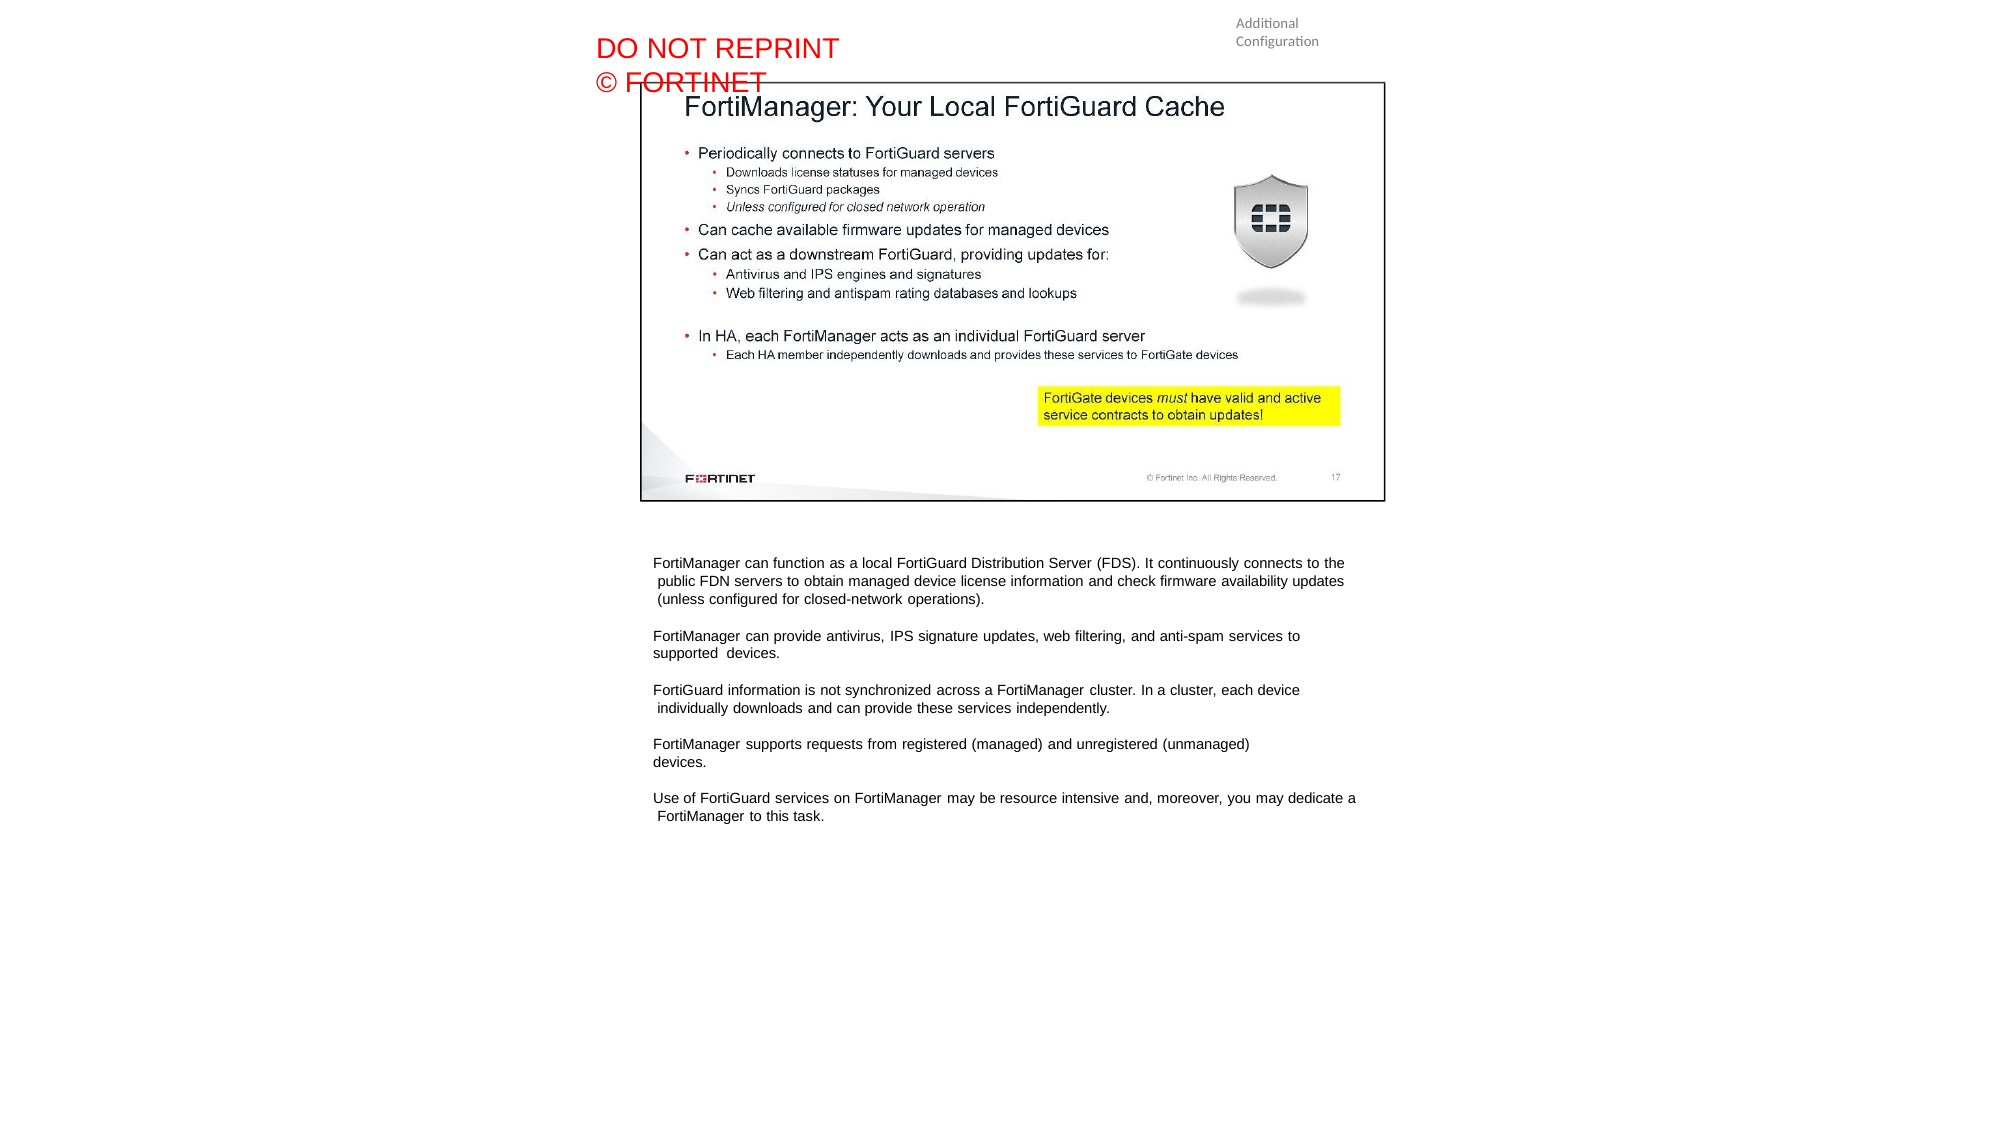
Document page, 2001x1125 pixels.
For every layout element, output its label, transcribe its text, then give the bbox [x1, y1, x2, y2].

text_box DO NOT REPRINT © FORTINET [594, 28, 841, 98]
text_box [640, 81, 1386, 502]
text_box FortiManager can function as a local FortiGuard Distribution Server (FDS). It continuously connects to the public FDN servers to obtain managed device license information and check firmware availability updates (unless configured for closed-network operations). FortiManager can provide antivirus, IPS signature updates, web filtering, and anti-spam services to supported devices. FortiGuard information is not synchronized across a FortiManager cluster. In a cluster, each device individually downloads and can provide these services independently. FortiManager supports requests from registered (managed) and unregistered (unmanaged) devices. Use of FortiGuard services on FortiManager may be resource intensive and, moreover, you may dedicate a FortiManager to this task. [651, 552, 1371, 825]
text_box Additional Configuration [1234, 11, 1386, 49]
